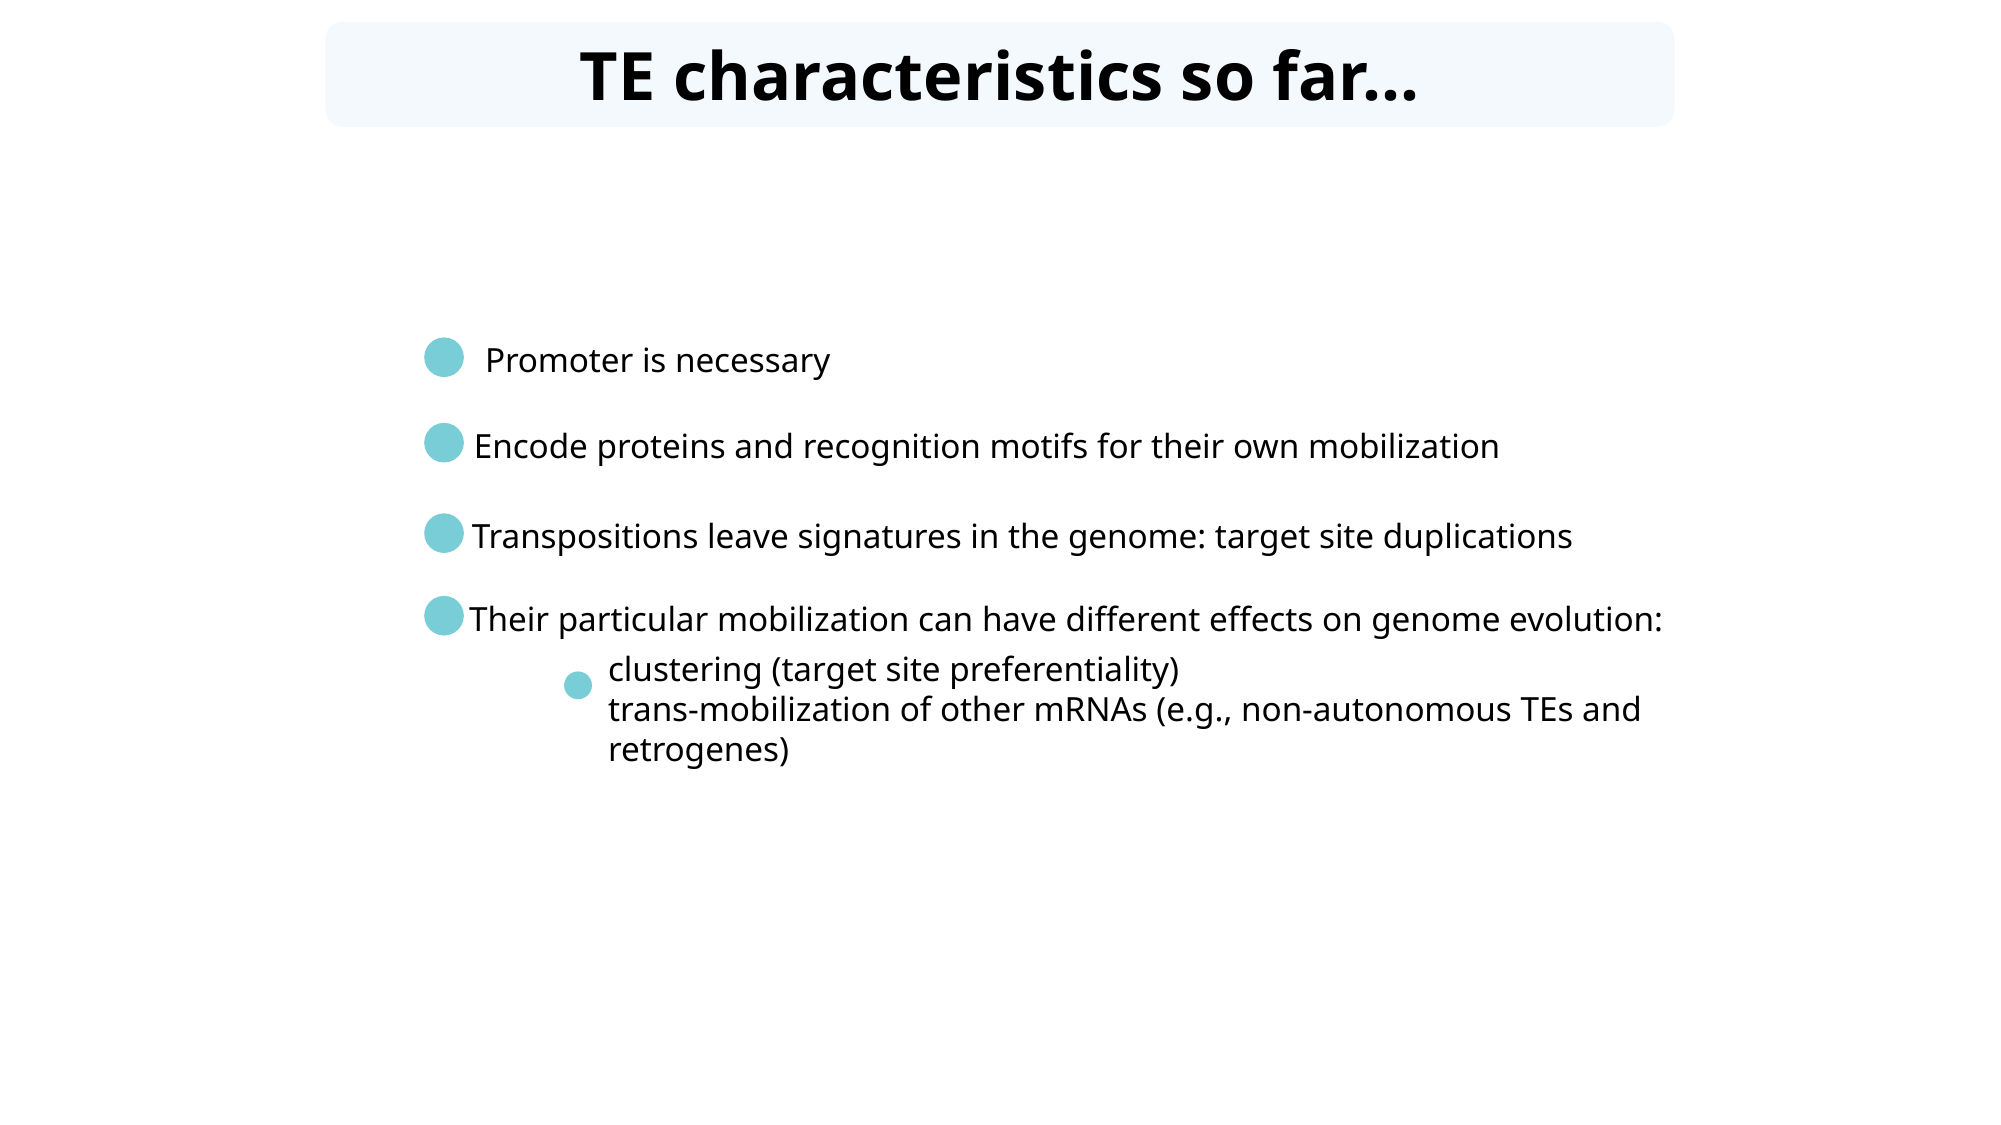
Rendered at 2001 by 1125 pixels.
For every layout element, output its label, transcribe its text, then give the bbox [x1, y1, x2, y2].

text_box clustering (target site preferentiality) trans-mobilization of other mRNAs (e.g., non-autonomous TEs and retrogenes) [593, 640, 1831, 776]
text_box [424, 595, 454, 636]
text_box [424, 422, 459, 463]
text_box [564, 671, 592, 700]
text_box Promoter is necessary [470, 332, 846, 387]
text_box [424, 337, 464, 378]
text_box Encode proteins and recognition motifs for their own mobilization [459, 417, 1517, 473]
text_box Their particular mobilization can have different effects on genome evolution: [454, 590, 1680, 646]
text_box TE characteristics so far... [325, 21, 1675, 127]
text_box Transpositions leave signatures in the genome: target site duplications [457, 507, 1590, 563]
text_box [424, 513, 457, 553]
